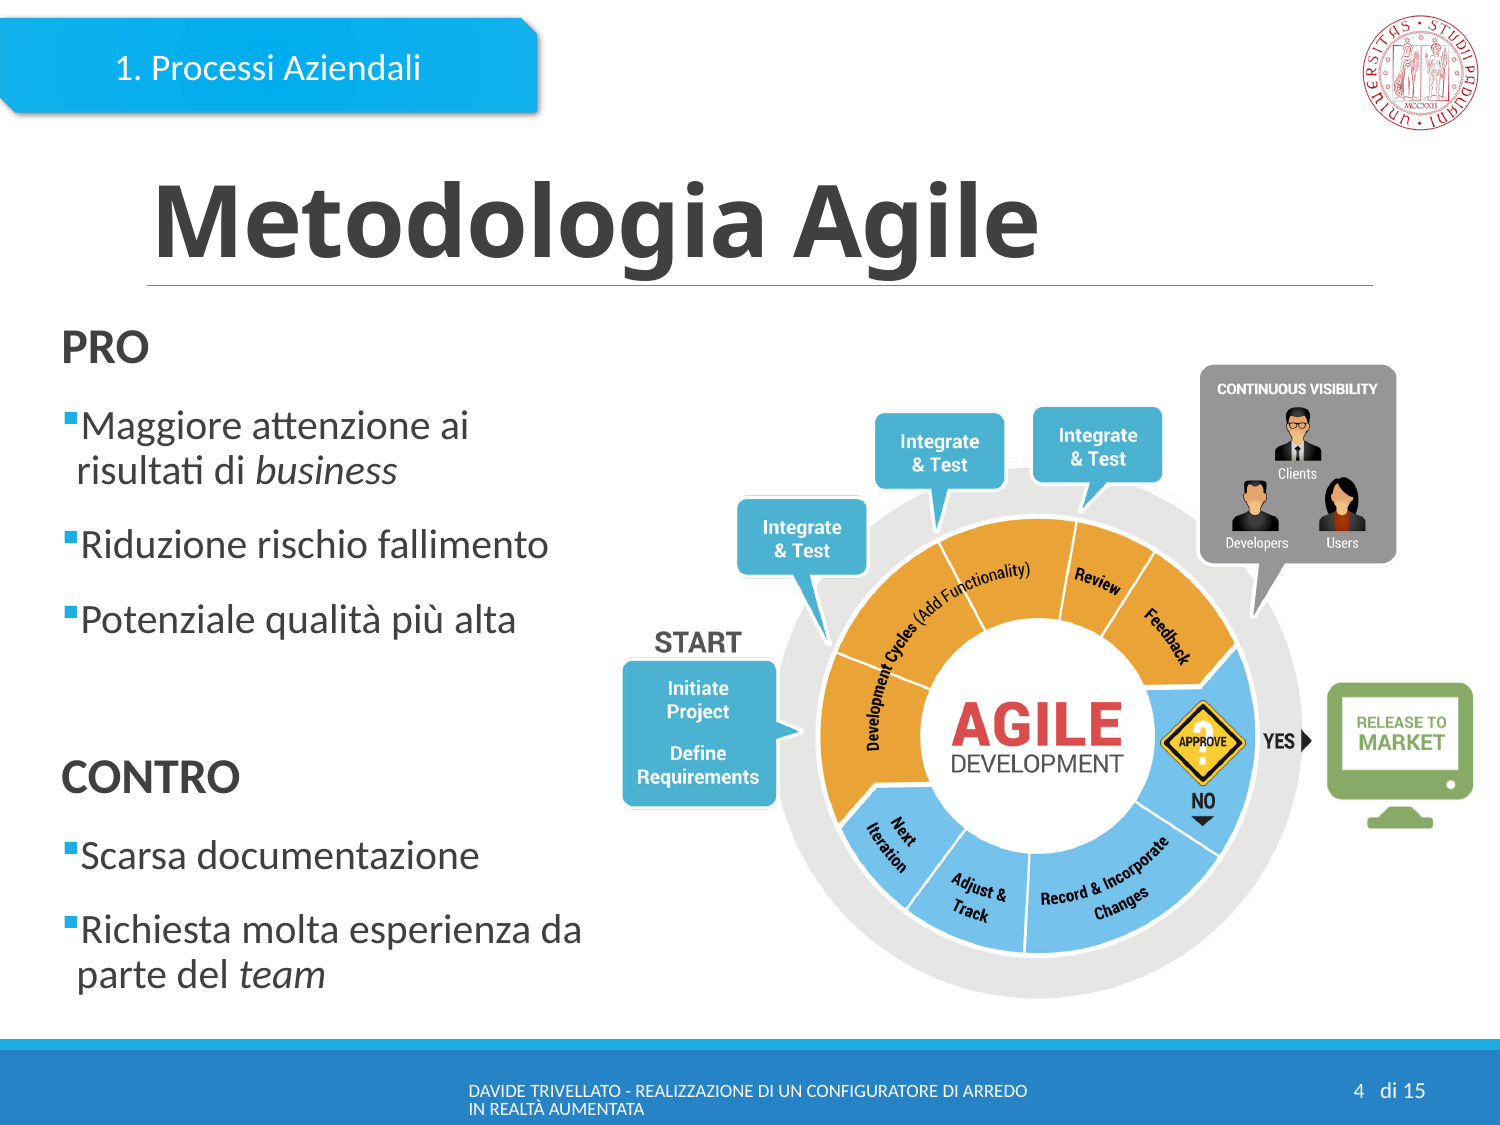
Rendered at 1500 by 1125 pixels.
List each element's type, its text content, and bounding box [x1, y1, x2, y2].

text_box CONTRO Scarsa documentazione Richiesta molta esperienza da parte del team [61, 742, 615, 1034]
slide_number 4 [1218, 1059, 1380, 1120]
text_box 1. Processi Aziendali [0, 17, 537, 113]
text_box di 15 [1365, 1068, 1456, 1111]
text_box PRO Maggiore attenzione ai risultati di business Riduzione rischio fallimento Potenziale qualità più alta [61, 313, 570, 692]
footer Davide Trivellato - Realizzazione di un configuratore di arredo in Realtà Aumentata [453, 1059, 1047, 1120]
title Metodologia Agile [135, 47, 1373, 285]
picture [1362, 13, 1479, 131]
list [613, 357, 1480, 1009]
